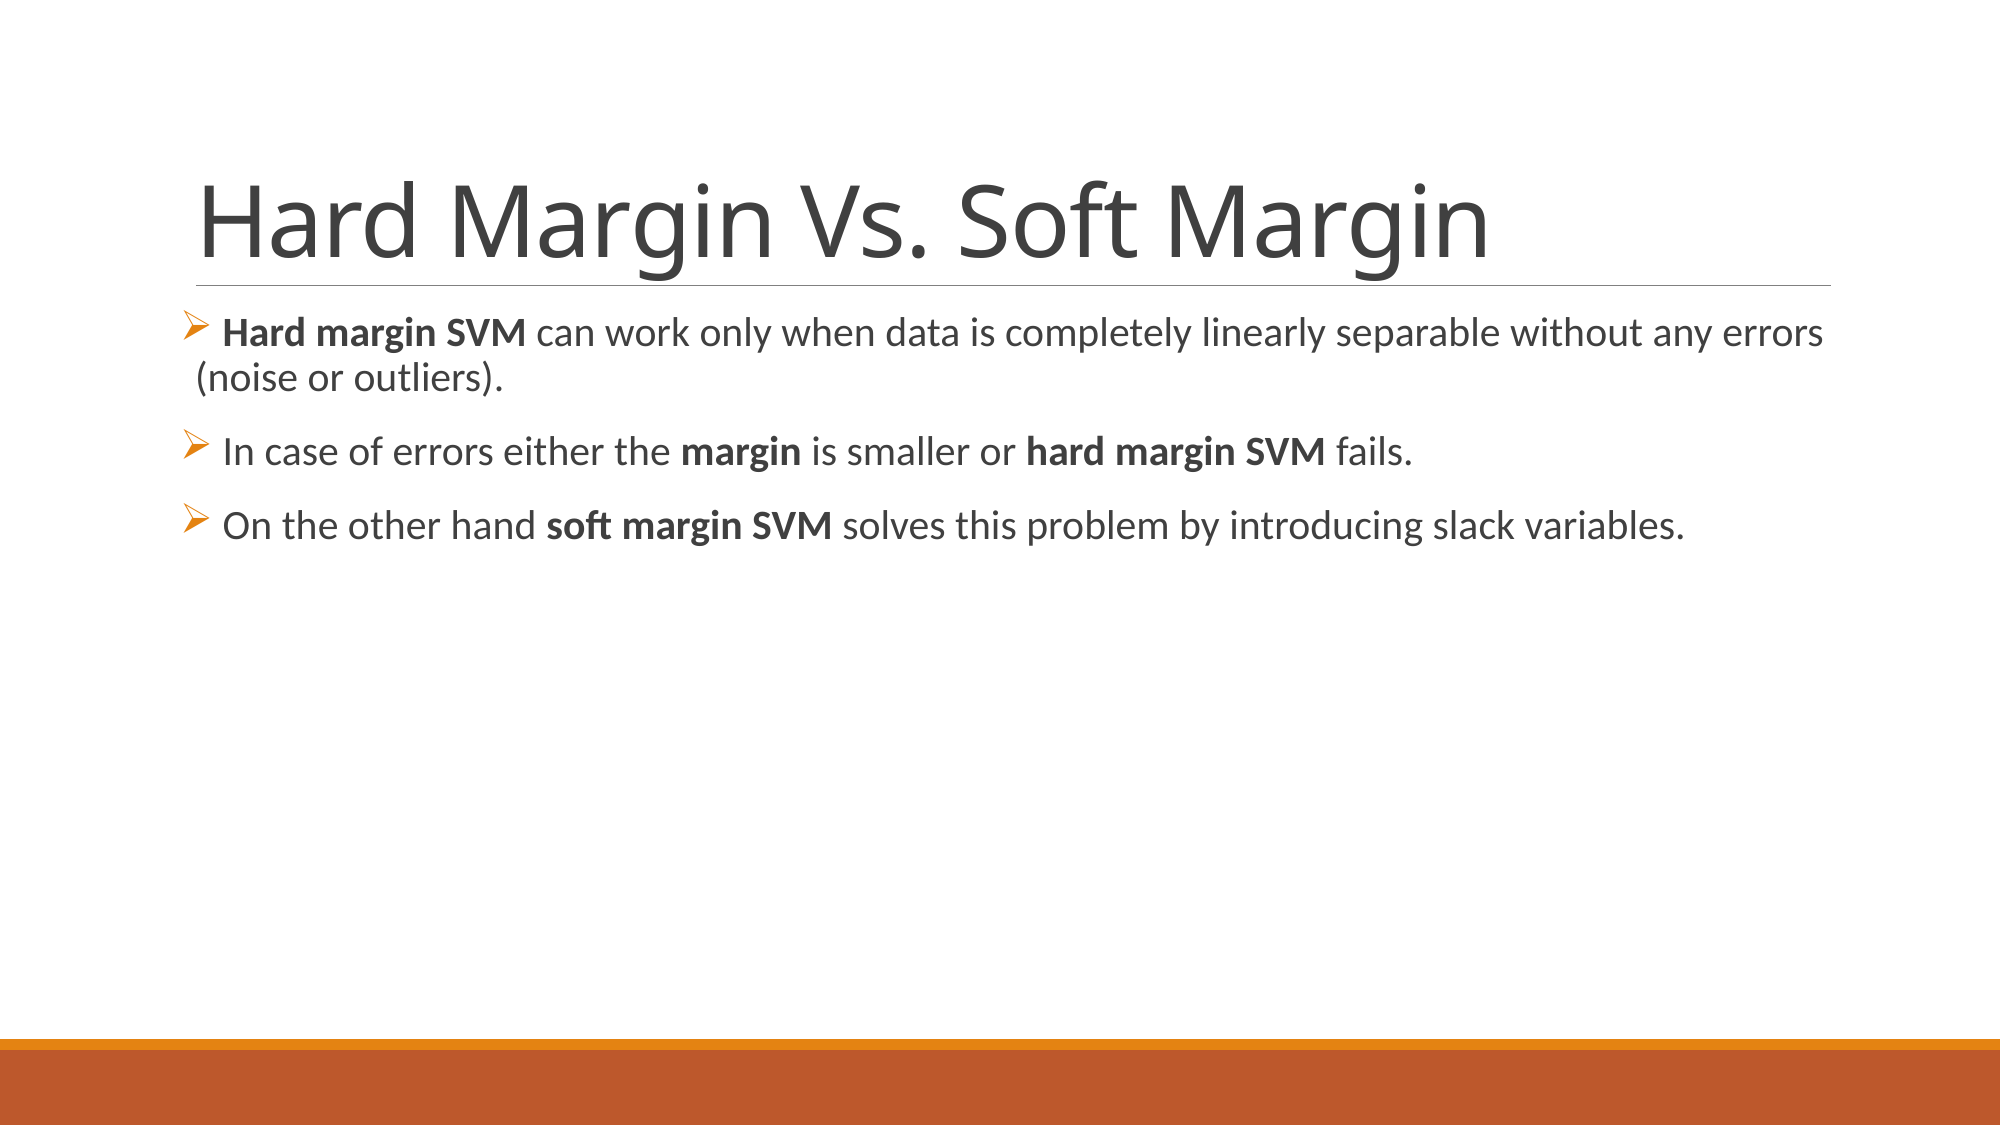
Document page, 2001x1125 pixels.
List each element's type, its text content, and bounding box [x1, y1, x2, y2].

list Hard margin SVM can work only when data is completely linearly separable without any errors (noise or outliers). In case of errors either the margin is smaller or hard margin SVM fails. On the other hand soft margin SVM solves this problem by introducing slack variables. [180, 302, 1830, 963]
title Hard Margin Vs. Soft Margin [180, 47, 1830, 285]
